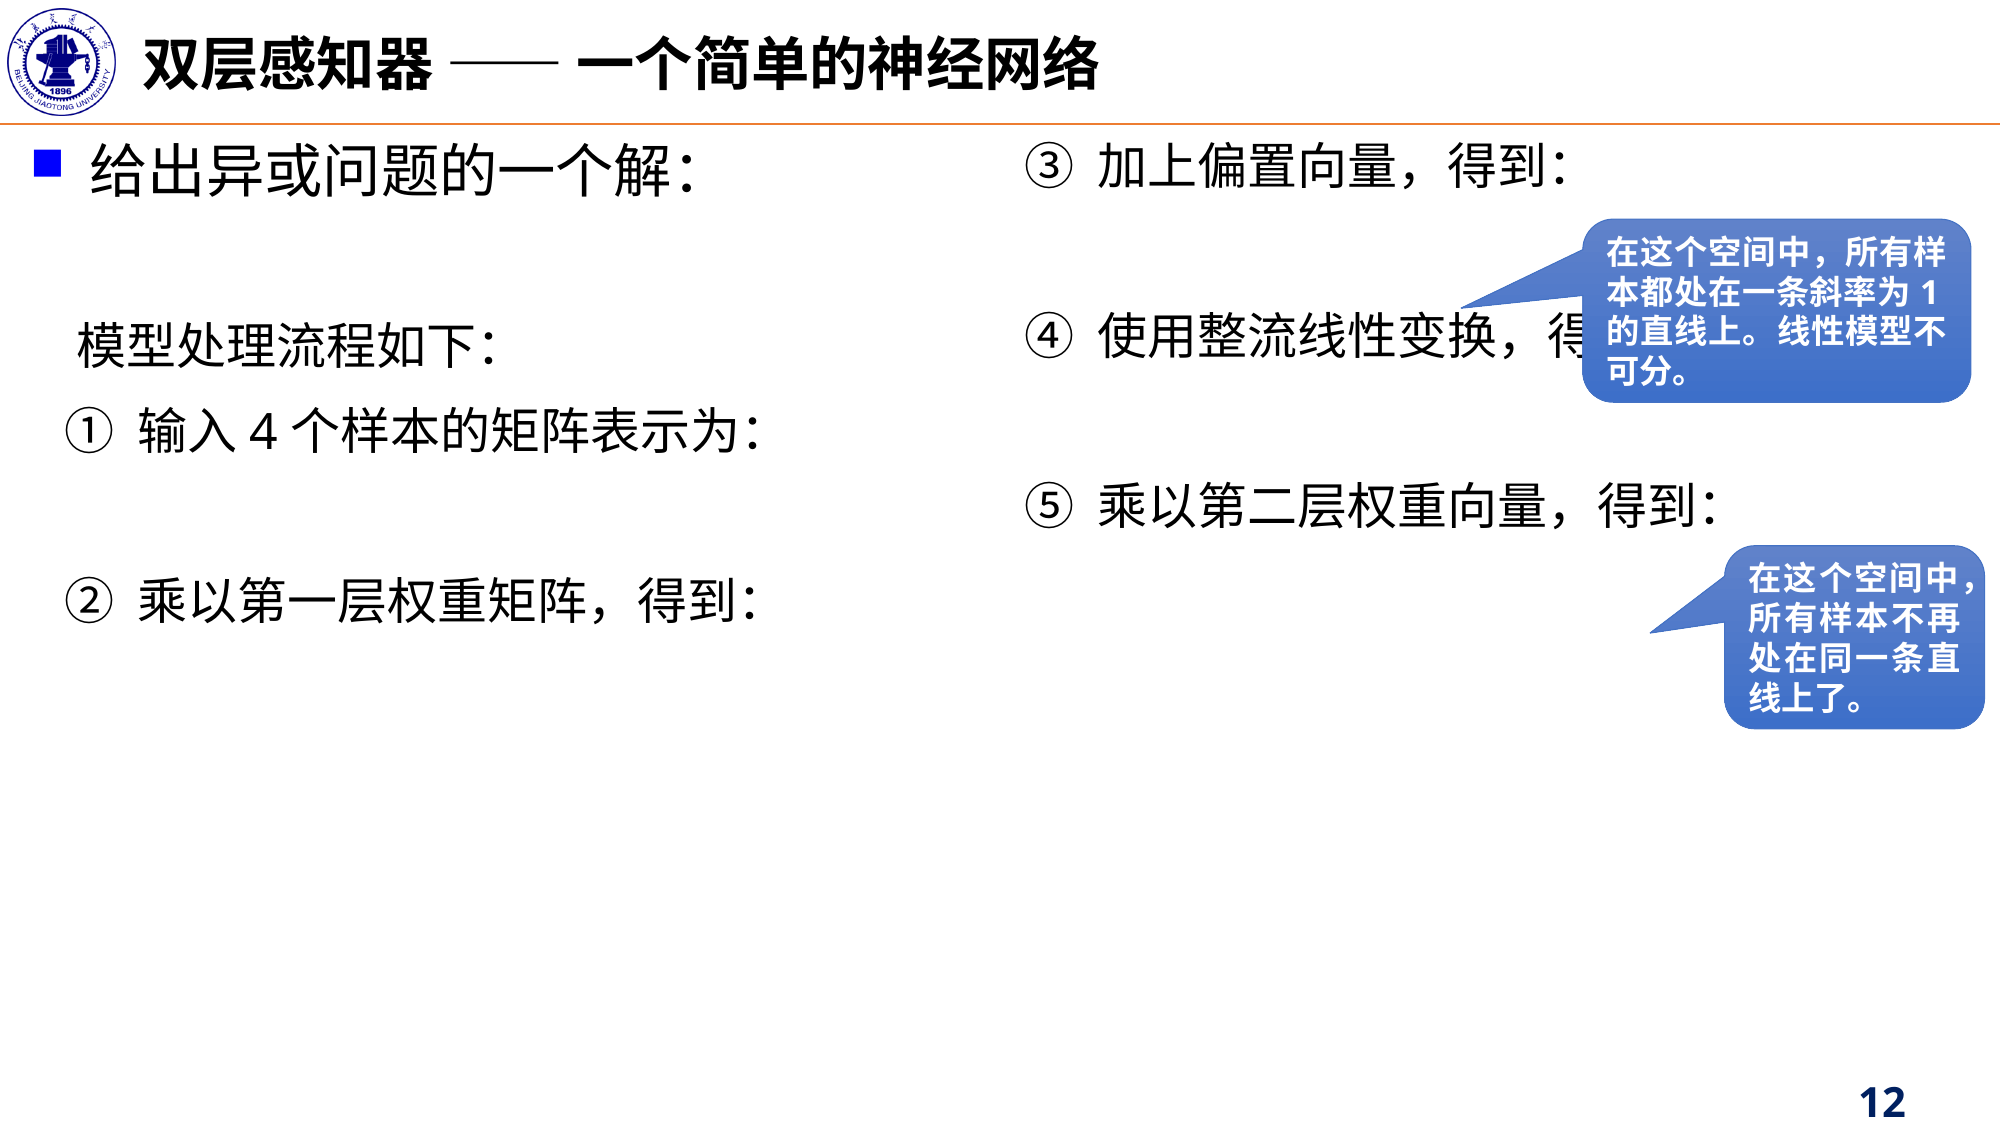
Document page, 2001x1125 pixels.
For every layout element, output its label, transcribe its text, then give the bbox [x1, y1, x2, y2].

picture [7, 8, 116, 116]
text_box 在这个空间中，所有样本都处在一条斜率为1的直线上。线性模型不可分。 [1460, 218, 1972, 403]
text_box 在这个空间中，所有样本不再处在同一条直线上了。 [1649, 545, 1986, 730]
text_box 双层感知器 —— 一个简单的神经网络 [127, 19, 1958, 105]
